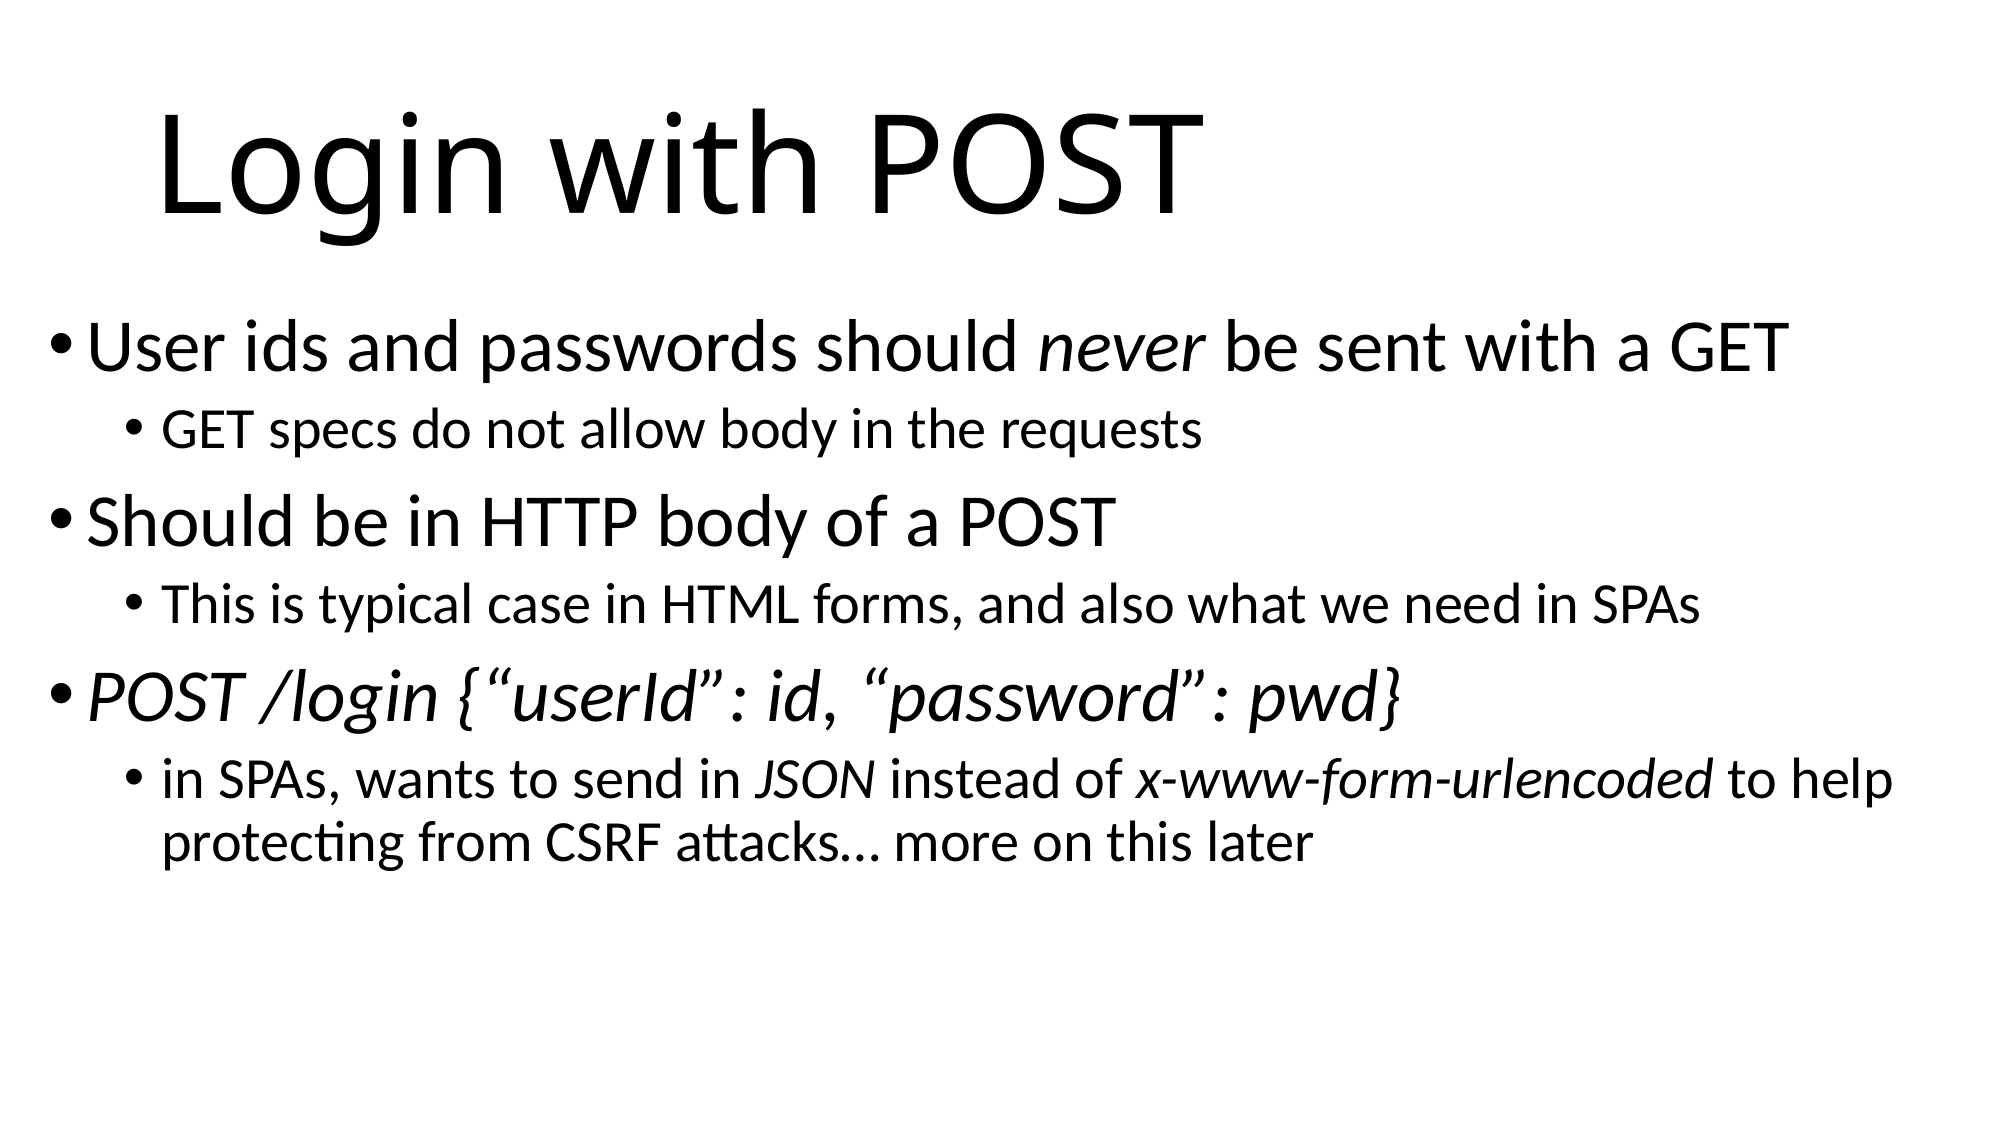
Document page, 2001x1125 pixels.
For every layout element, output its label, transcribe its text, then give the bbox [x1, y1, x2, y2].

list User ids and passwords should never be sent with a GET GET specs do not allow body in the requests Should be in HTTP body of a POST This is typical case in HTML forms, and also what we need in SPAs POST /login {“userId”: id, “password”: pwd} in SPAs, wants to send in JSON instead of x-www-form-urlencoded to help protecting from CSRF attacks… more on this later [33, 299, 1965, 1087]
title Login with POST [137, 59, 1863, 278]
